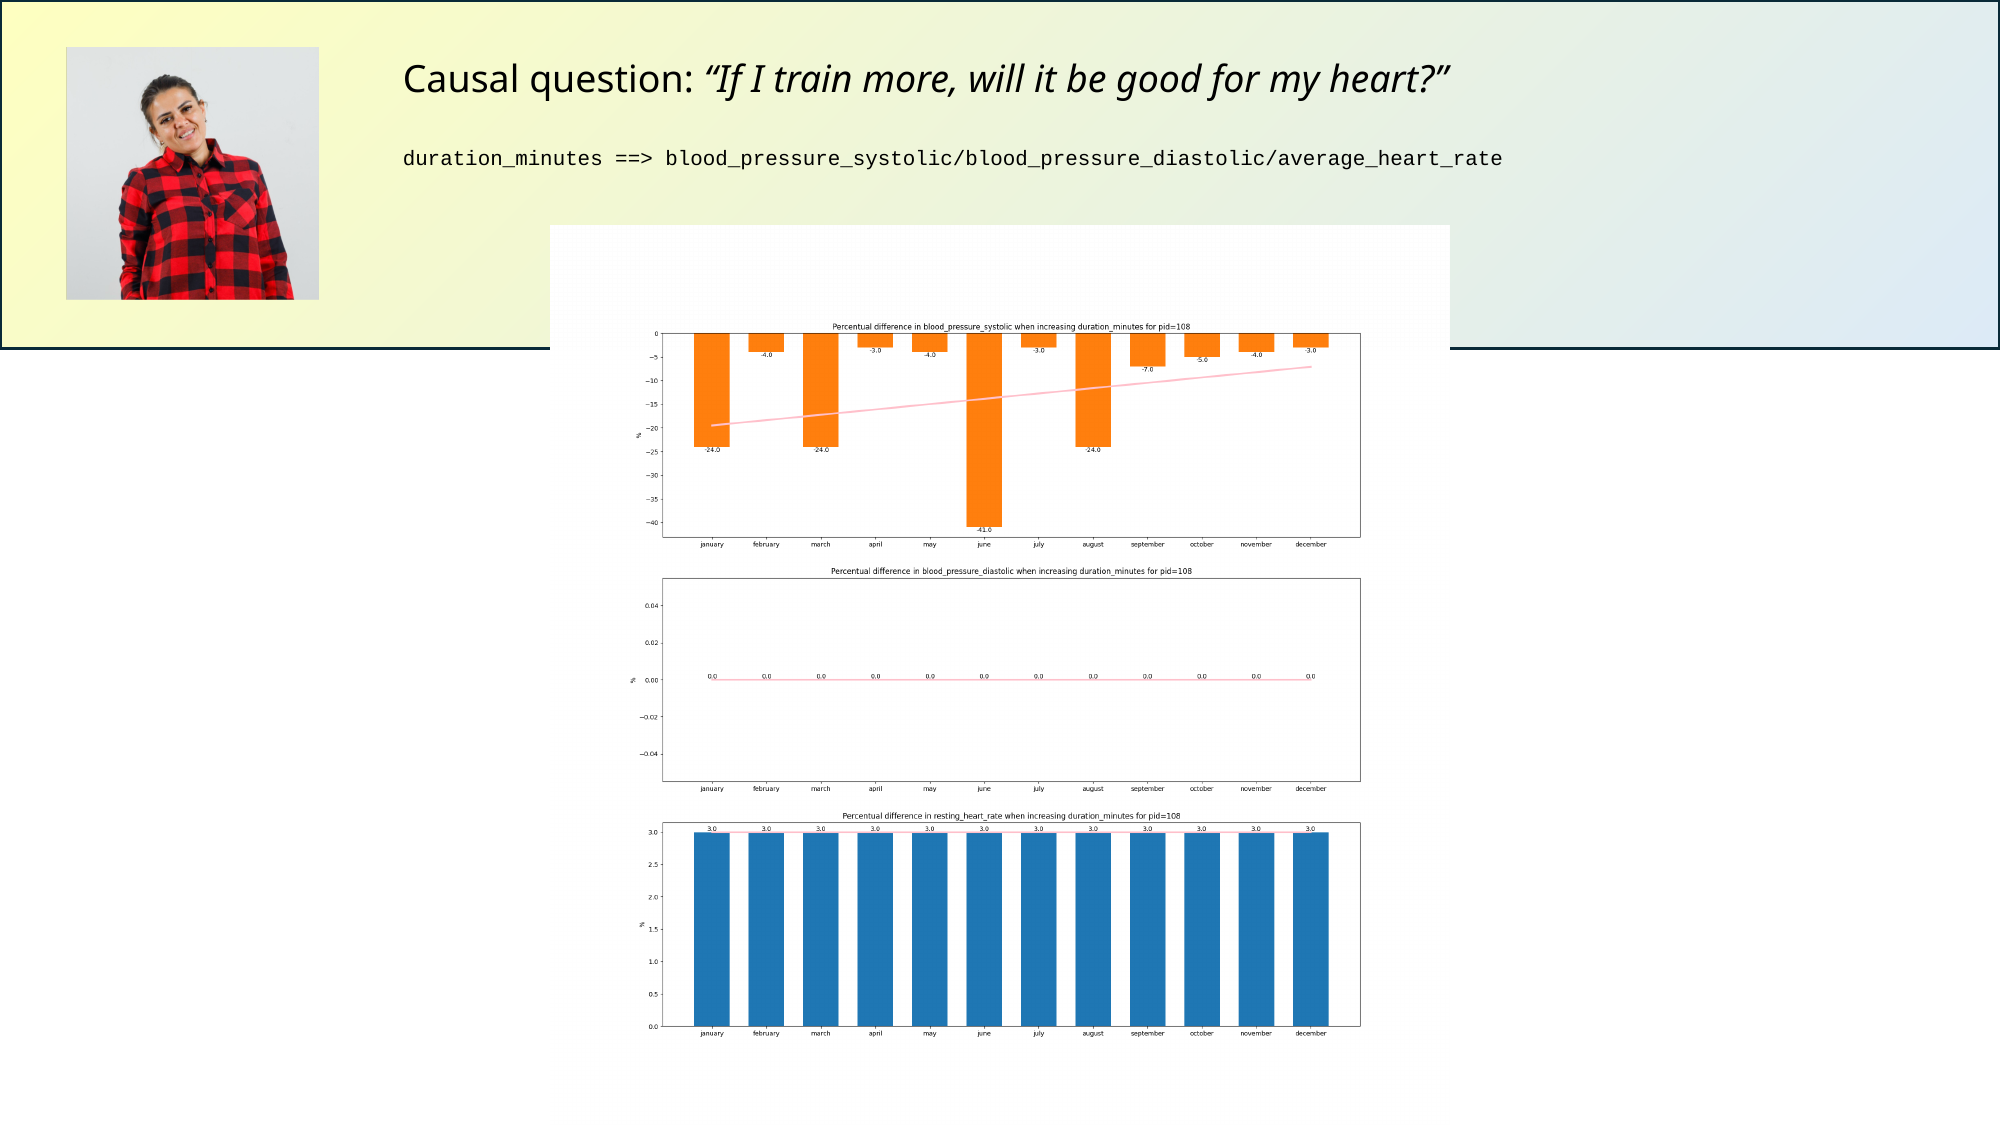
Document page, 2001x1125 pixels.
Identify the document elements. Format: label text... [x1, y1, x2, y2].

picture [549, 225, 1450, 1125]
text_box Causal question: “If I train more, will it be good for my heart?” duration_minutes ==> blood_pressure_systolic/blood_pressure_diastolic/average_heart_rate [388, 47, 1518, 177]
picture [63, 46, 319, 302]
text_box [0, 0, 2000, 350]
